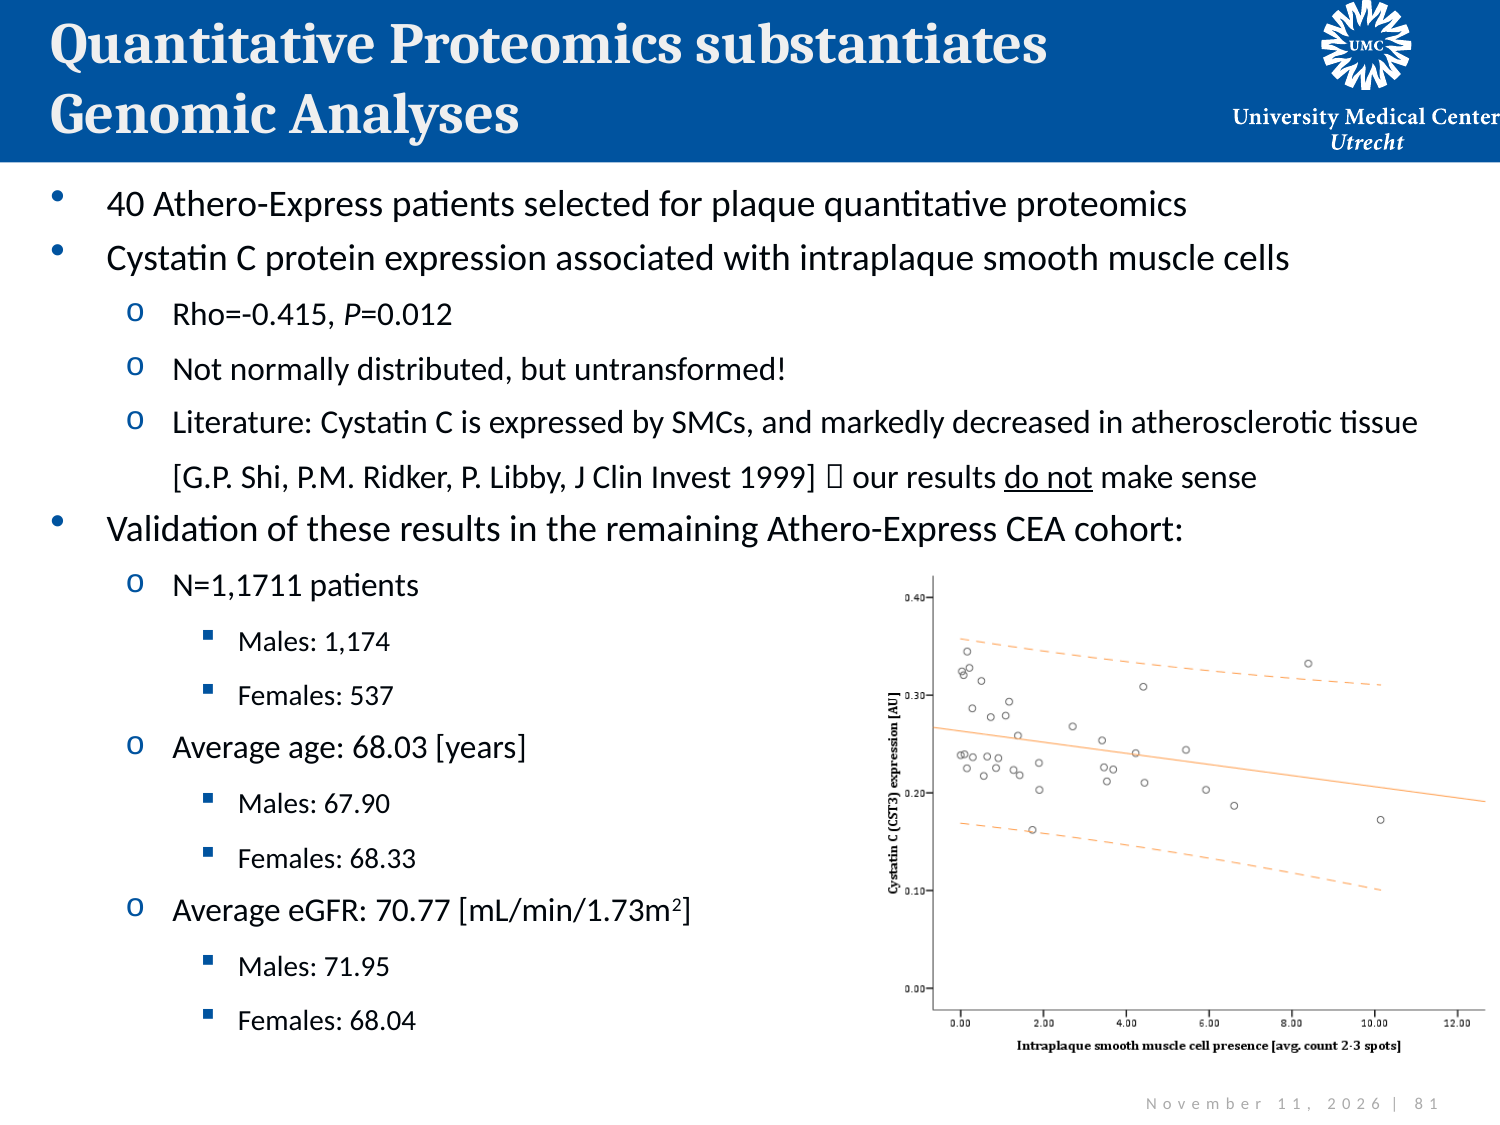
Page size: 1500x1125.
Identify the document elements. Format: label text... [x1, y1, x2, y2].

list 40 Athero-Express patients selected for plaque quantitative proteomics Cystatin C protein expression associated with intraplaque smooth muscle cells Rho=-0.415, P=0.012 Not normally distributed, but untransformed! Literature: Cystatin C is expressed by SMCs, and markedly decreased in atherosclerotic tissue [G.P. Shi, P.M. Ridker, P. Libby, J Clin Invest 1999]  our results do not make sense Validation of these results in the remaining Athero-Express CEA cohort: N=1,1711 patients Males: 1,174 Females: 537 Average age: 68.03 [years] Males: 67.90 Females: 68.33 Average eGFR: 70.77 [mL/min/1.73m2] Males: 71.95 Females: 68.04 [35, 162, 1453, 1078]
picture [862, 563, 1500, 1076]
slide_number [1068, 1087, 1453, 1118]
title Quantitative Proteomics substantiates Genomic Analyses [34, 0, 1238, 151]
